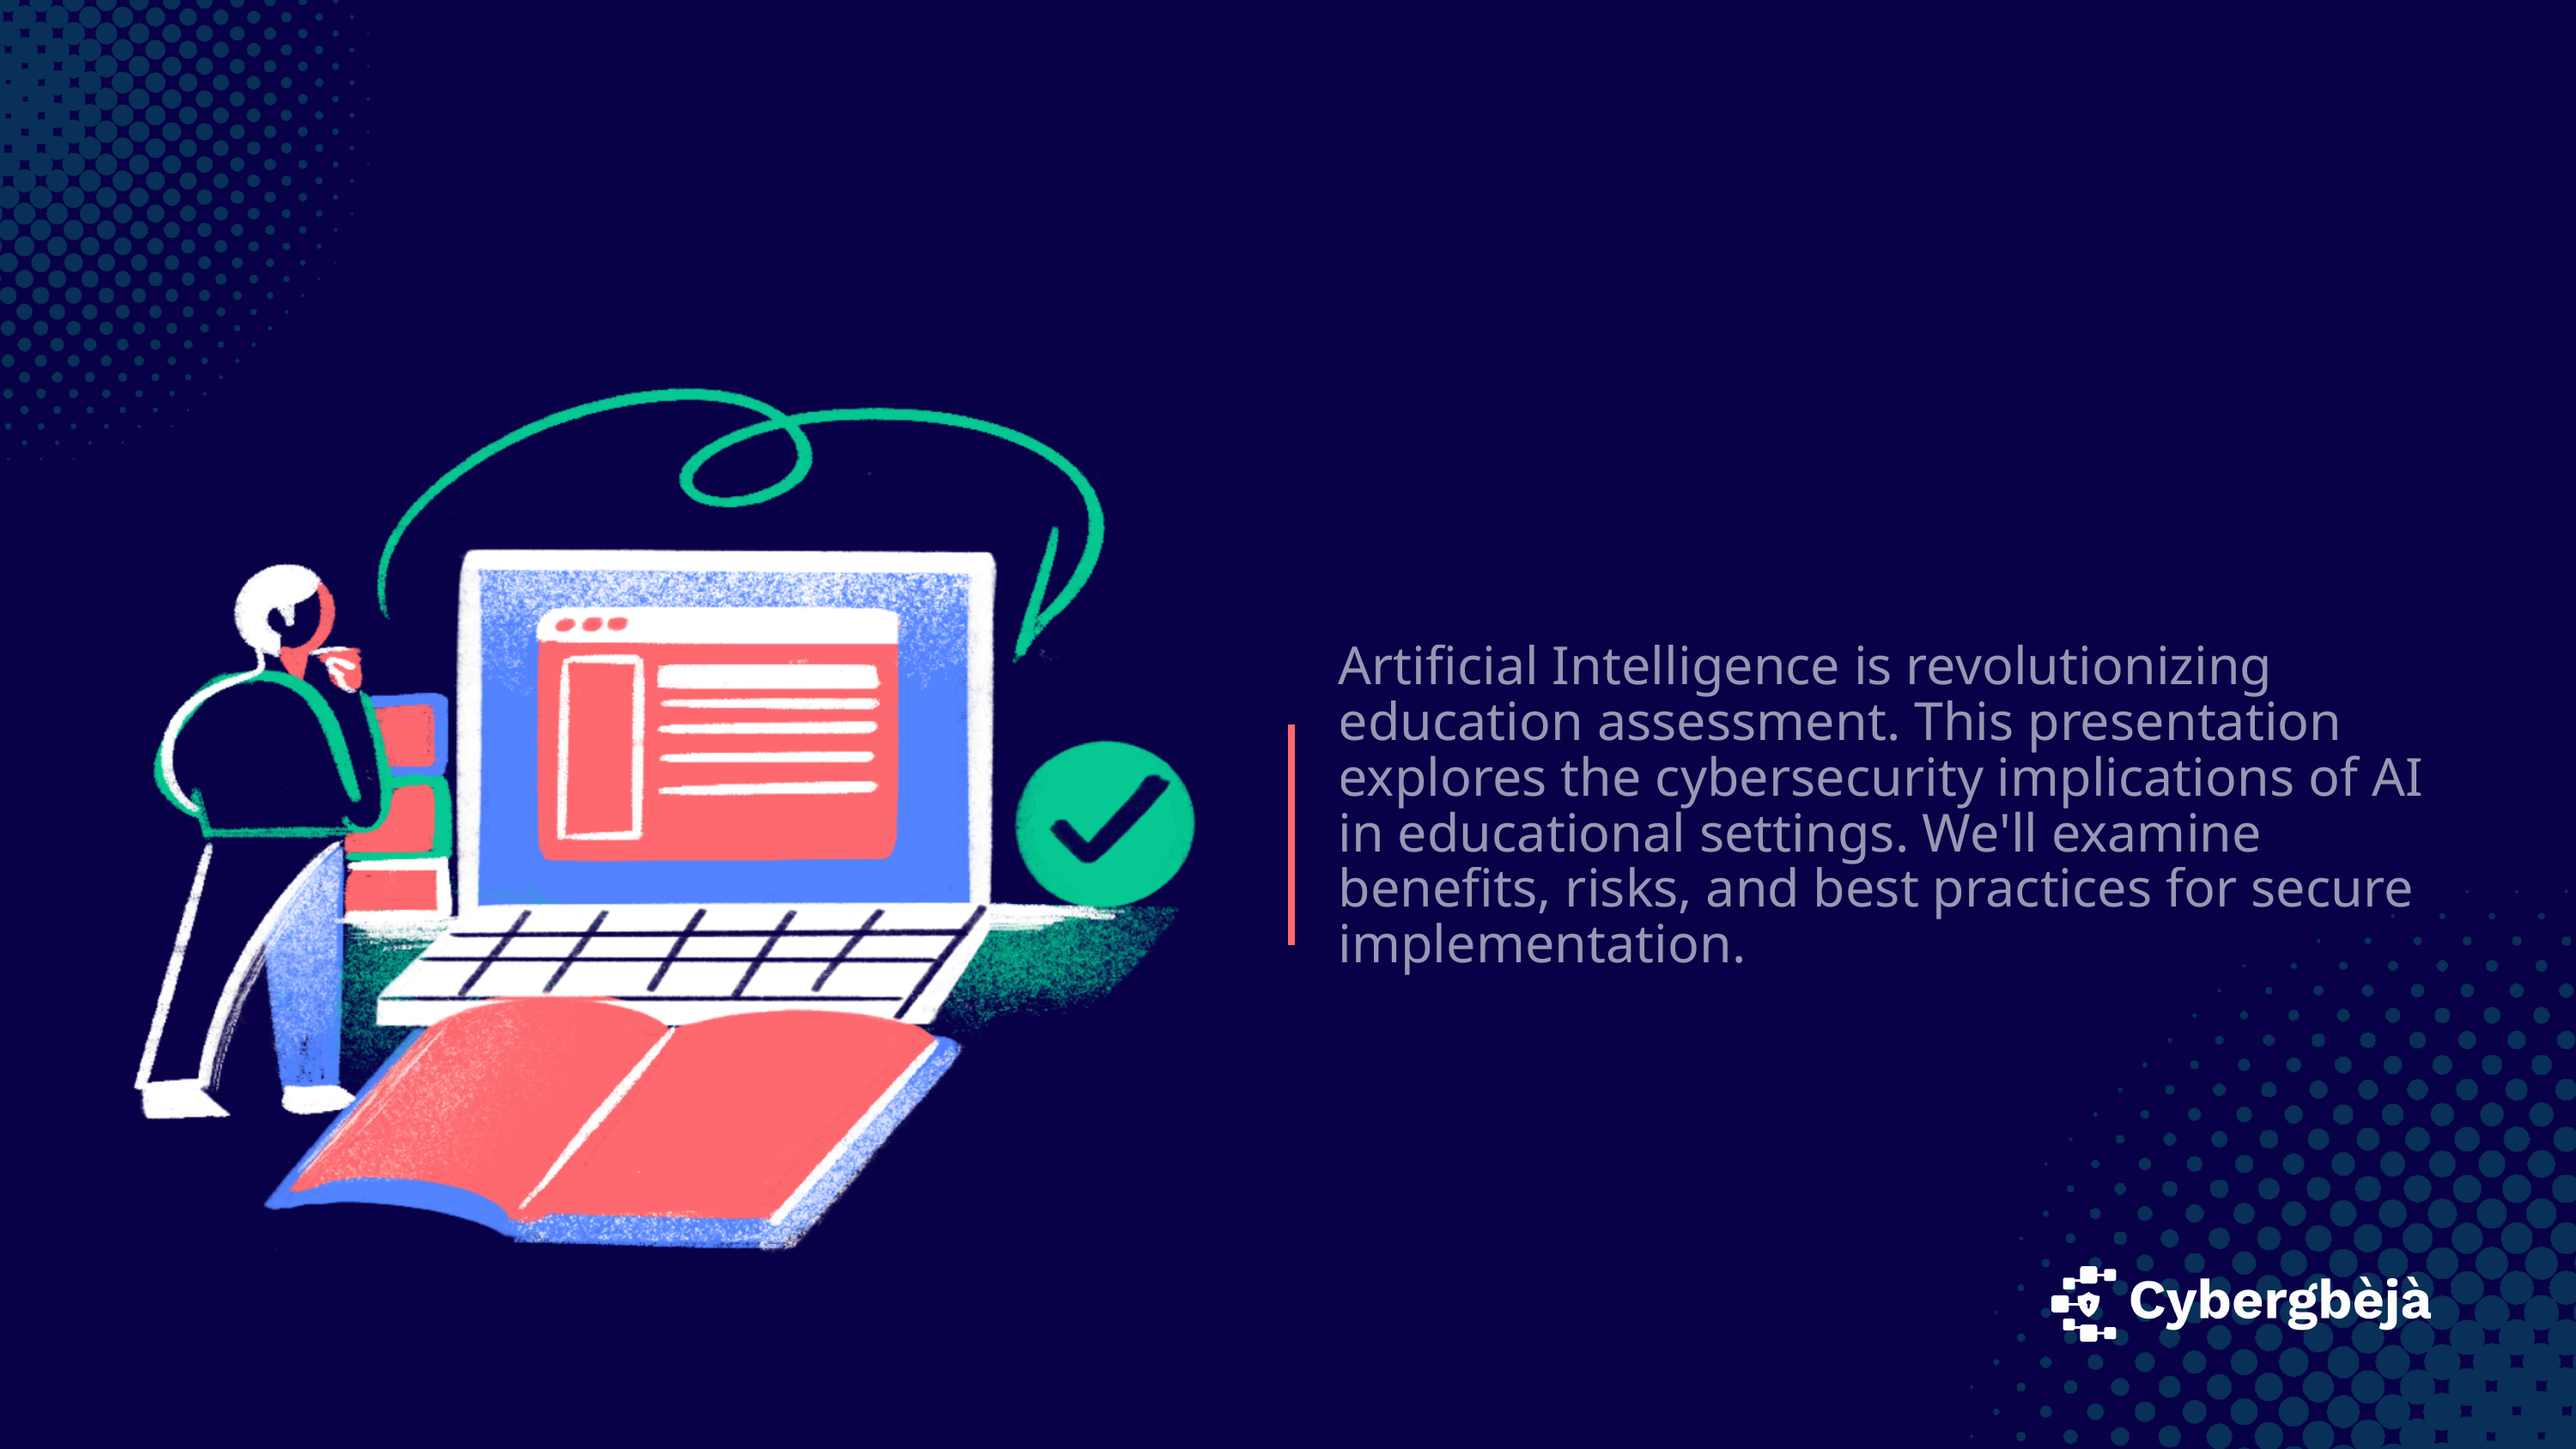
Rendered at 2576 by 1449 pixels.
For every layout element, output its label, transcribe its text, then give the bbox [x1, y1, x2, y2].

text_box [0, 0, 370, 460]
text_box [107, 376, 1204, 1256]
text_box Artificial Intelligence is revolutionizing education assessment. This presentation explores the cybersecurity implications of AI in educational settings. We'll examine benefits, risks, and best practices for secure implementation. [1338, 640, 2432, 1029]
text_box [1287, 724, 1295, 946]
text_box [1969, 889, 2576, 1449]
text_box [2051, 1266, 2432, 1342]
